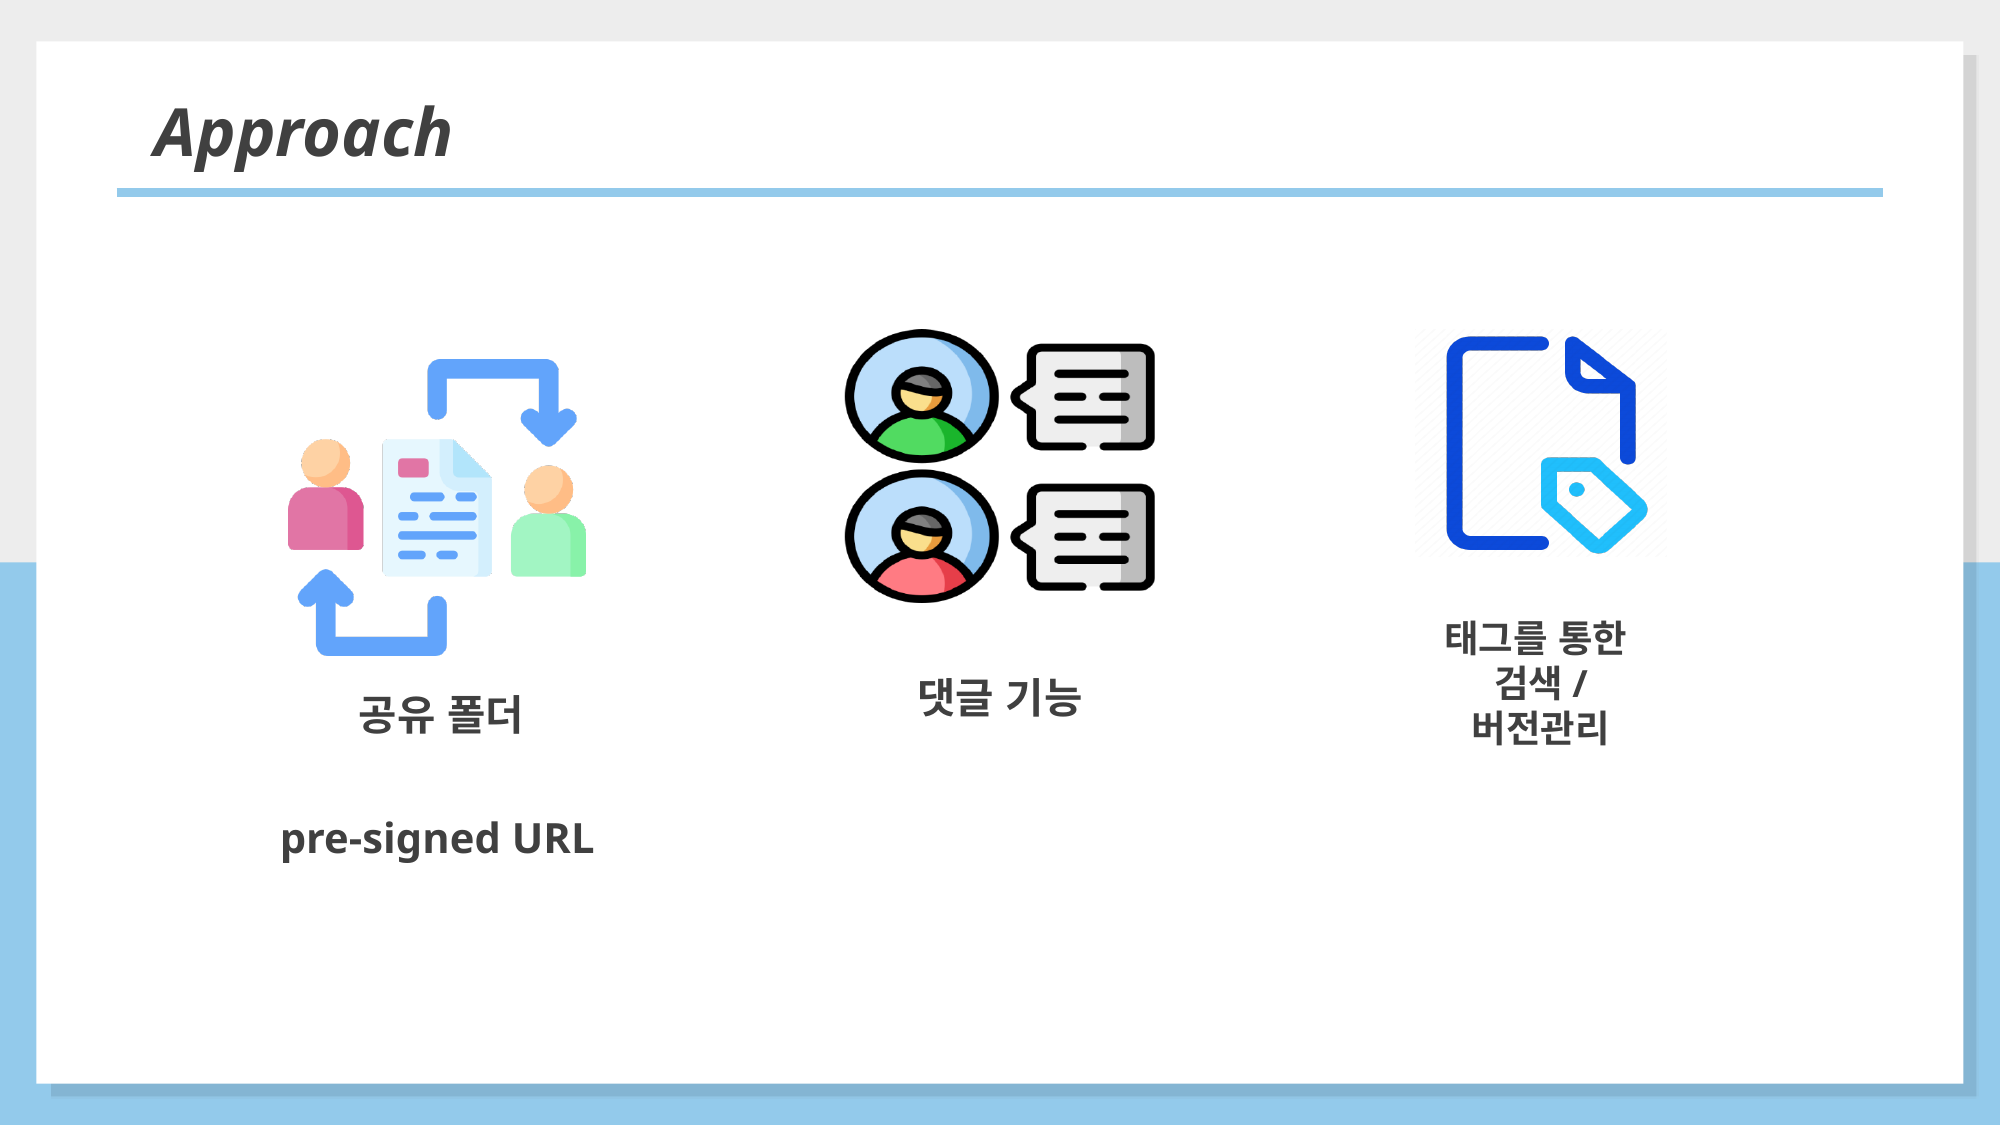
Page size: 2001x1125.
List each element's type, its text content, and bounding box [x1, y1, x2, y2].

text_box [288, 359, 586, 748]
text_box pre-signed URL [259, 804, 615, 869]
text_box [1397, 329, 1685, 760]
text_box [0, 0, 2000, 563]
text_box Approach [139, 82, 1174, 177]
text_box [842, 329, 1157, 731]
text_box [35, 40, 1964, 1085]
